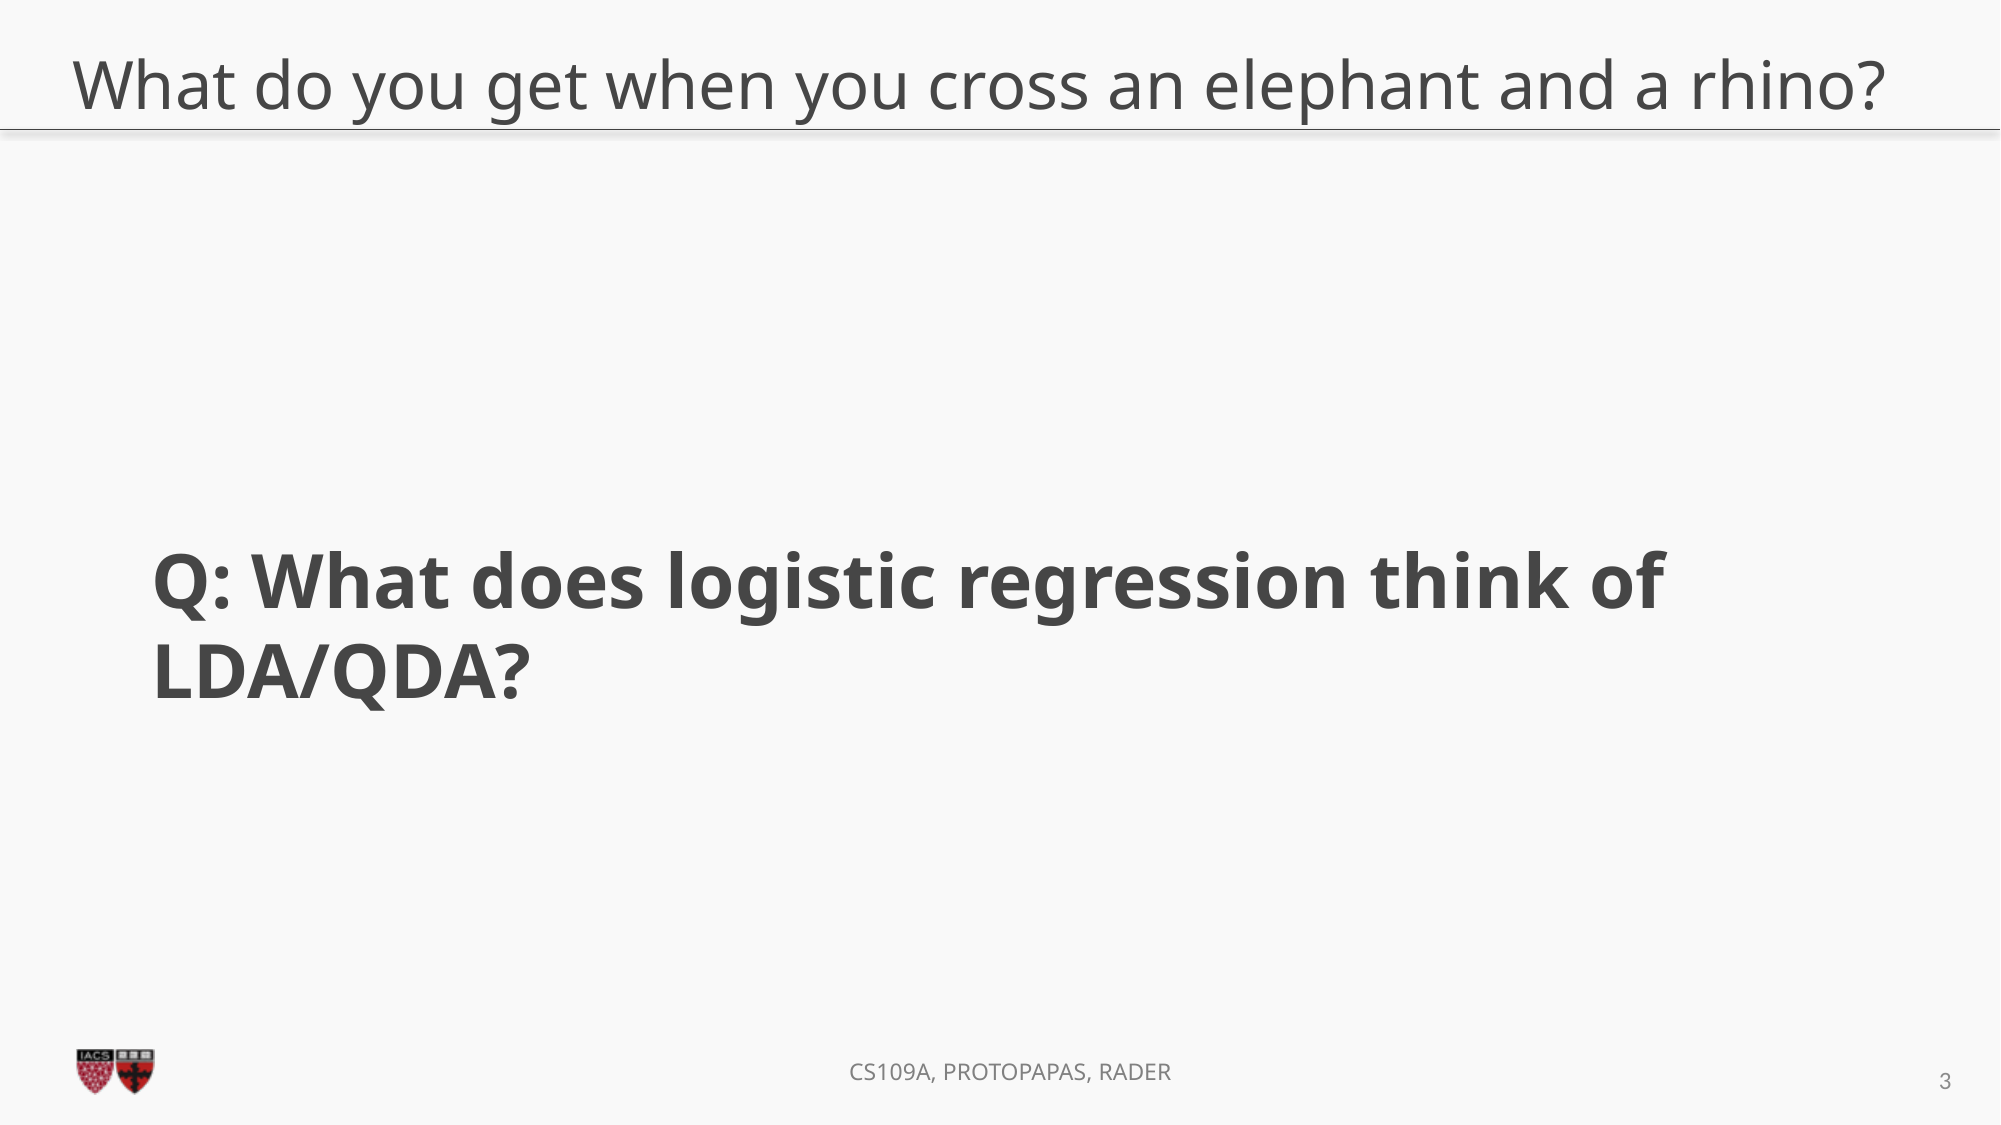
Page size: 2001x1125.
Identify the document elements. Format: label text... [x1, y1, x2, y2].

list Q: What does logistic regression think of LDA/QDA? [136, 193, 1831, 984]
title What do you get when you cross an elephant and a rhino? [57, 35, 1943, 162]
slide_number 3 [1500, 1050, 1967, 1110]
picture [75, 1049, 155, 1095]
